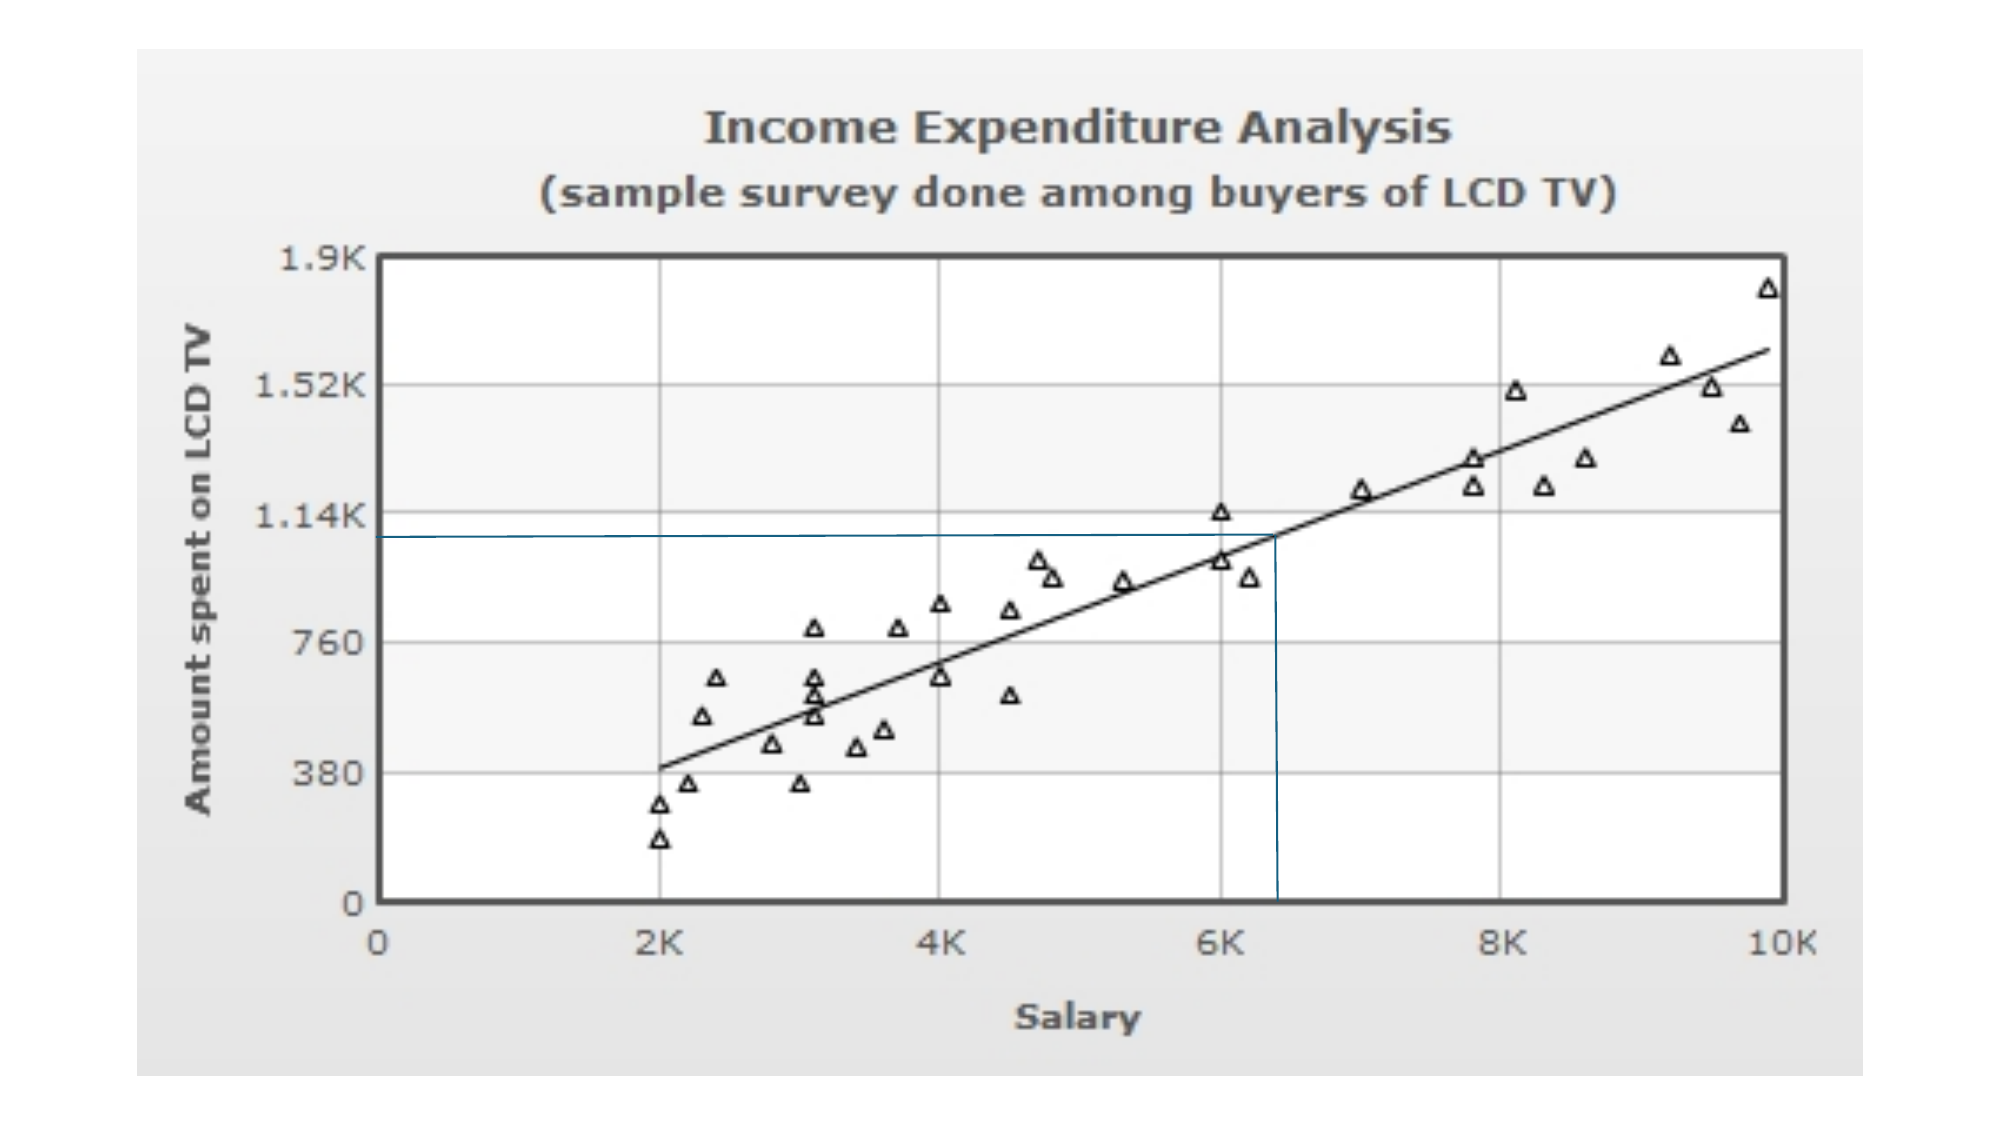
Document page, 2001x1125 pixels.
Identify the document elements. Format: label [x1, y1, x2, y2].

list [136, 48, 1863, 1077]
text_box [1274, 533, 1279, 903]
text_box [375, 534, 1274, 538]
